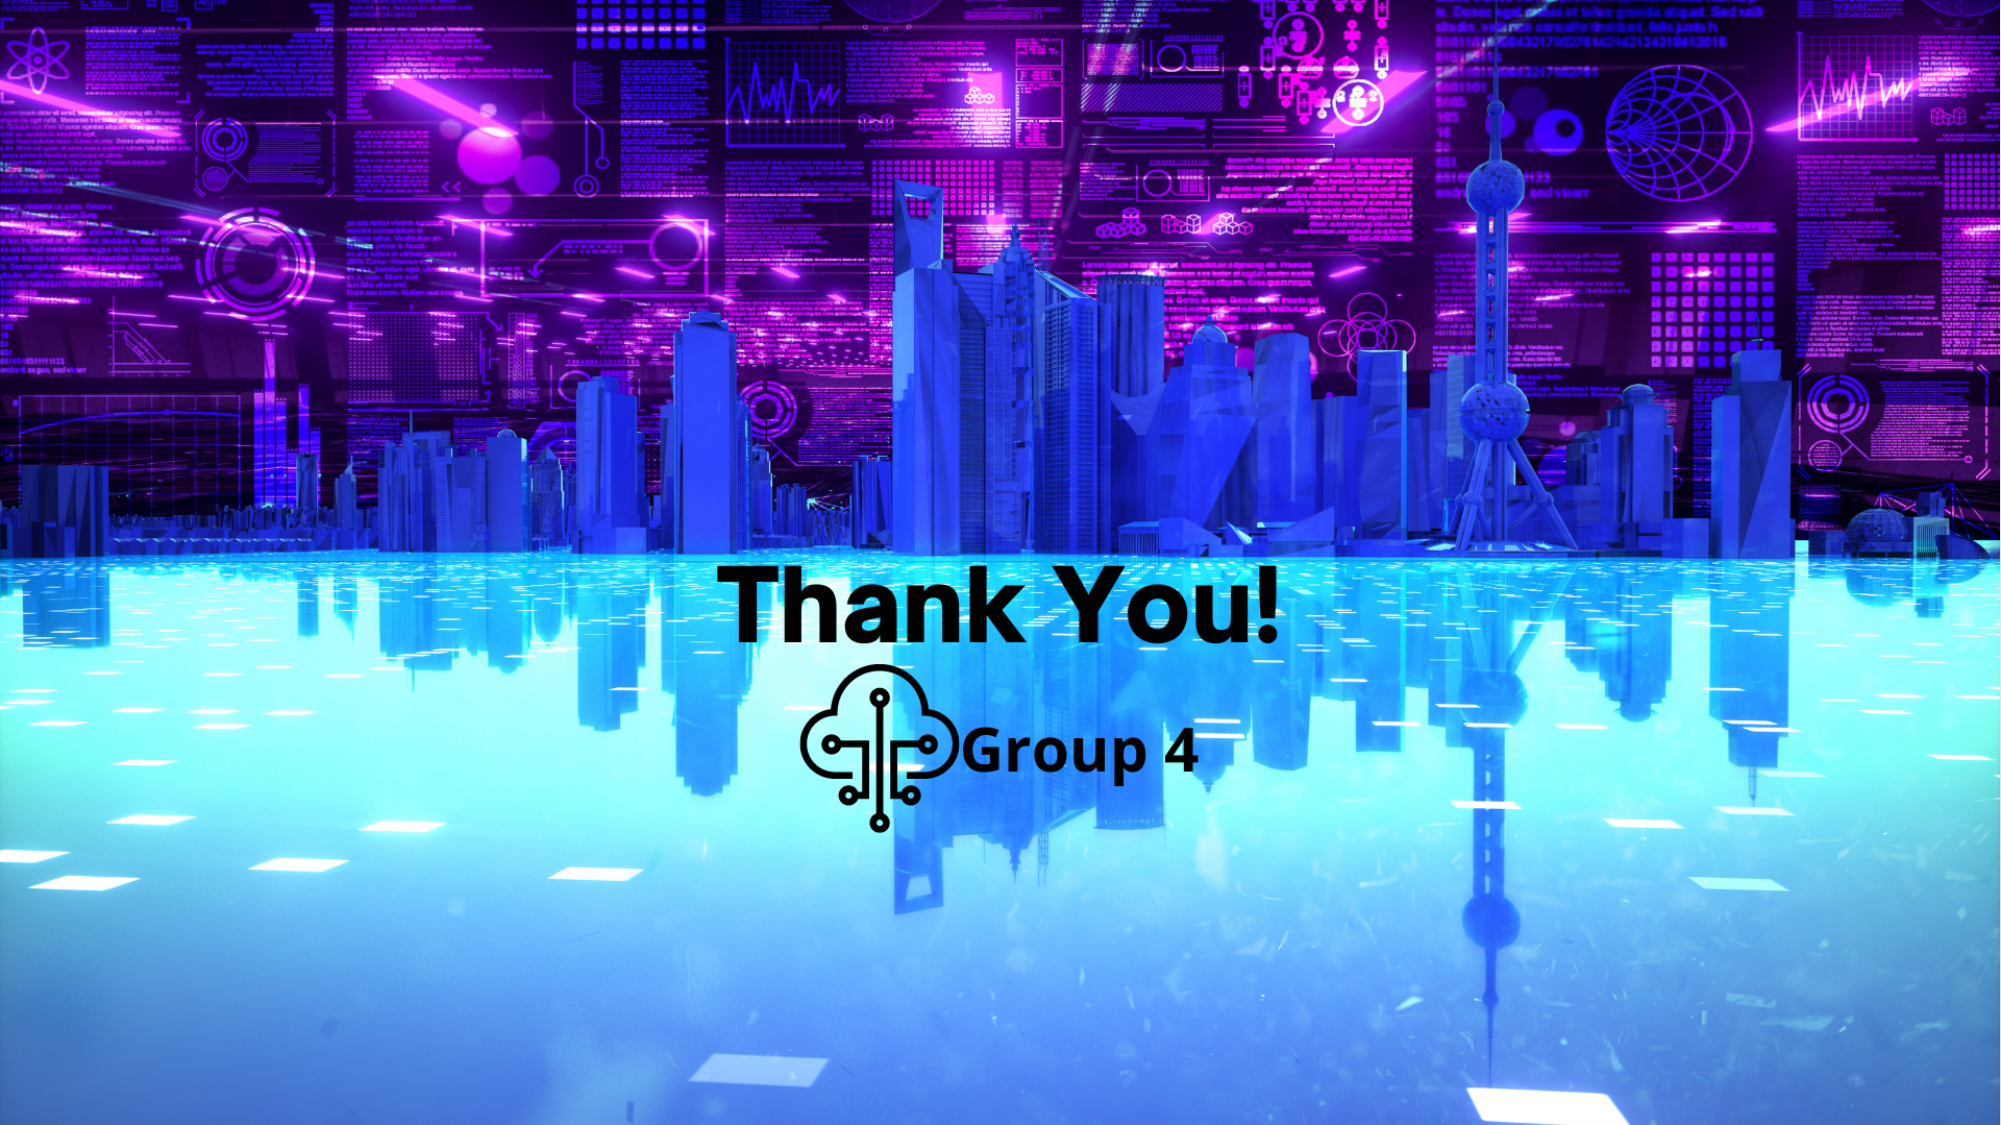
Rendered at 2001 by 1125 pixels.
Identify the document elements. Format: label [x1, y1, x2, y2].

list [0, 0, 2000, 1125]
